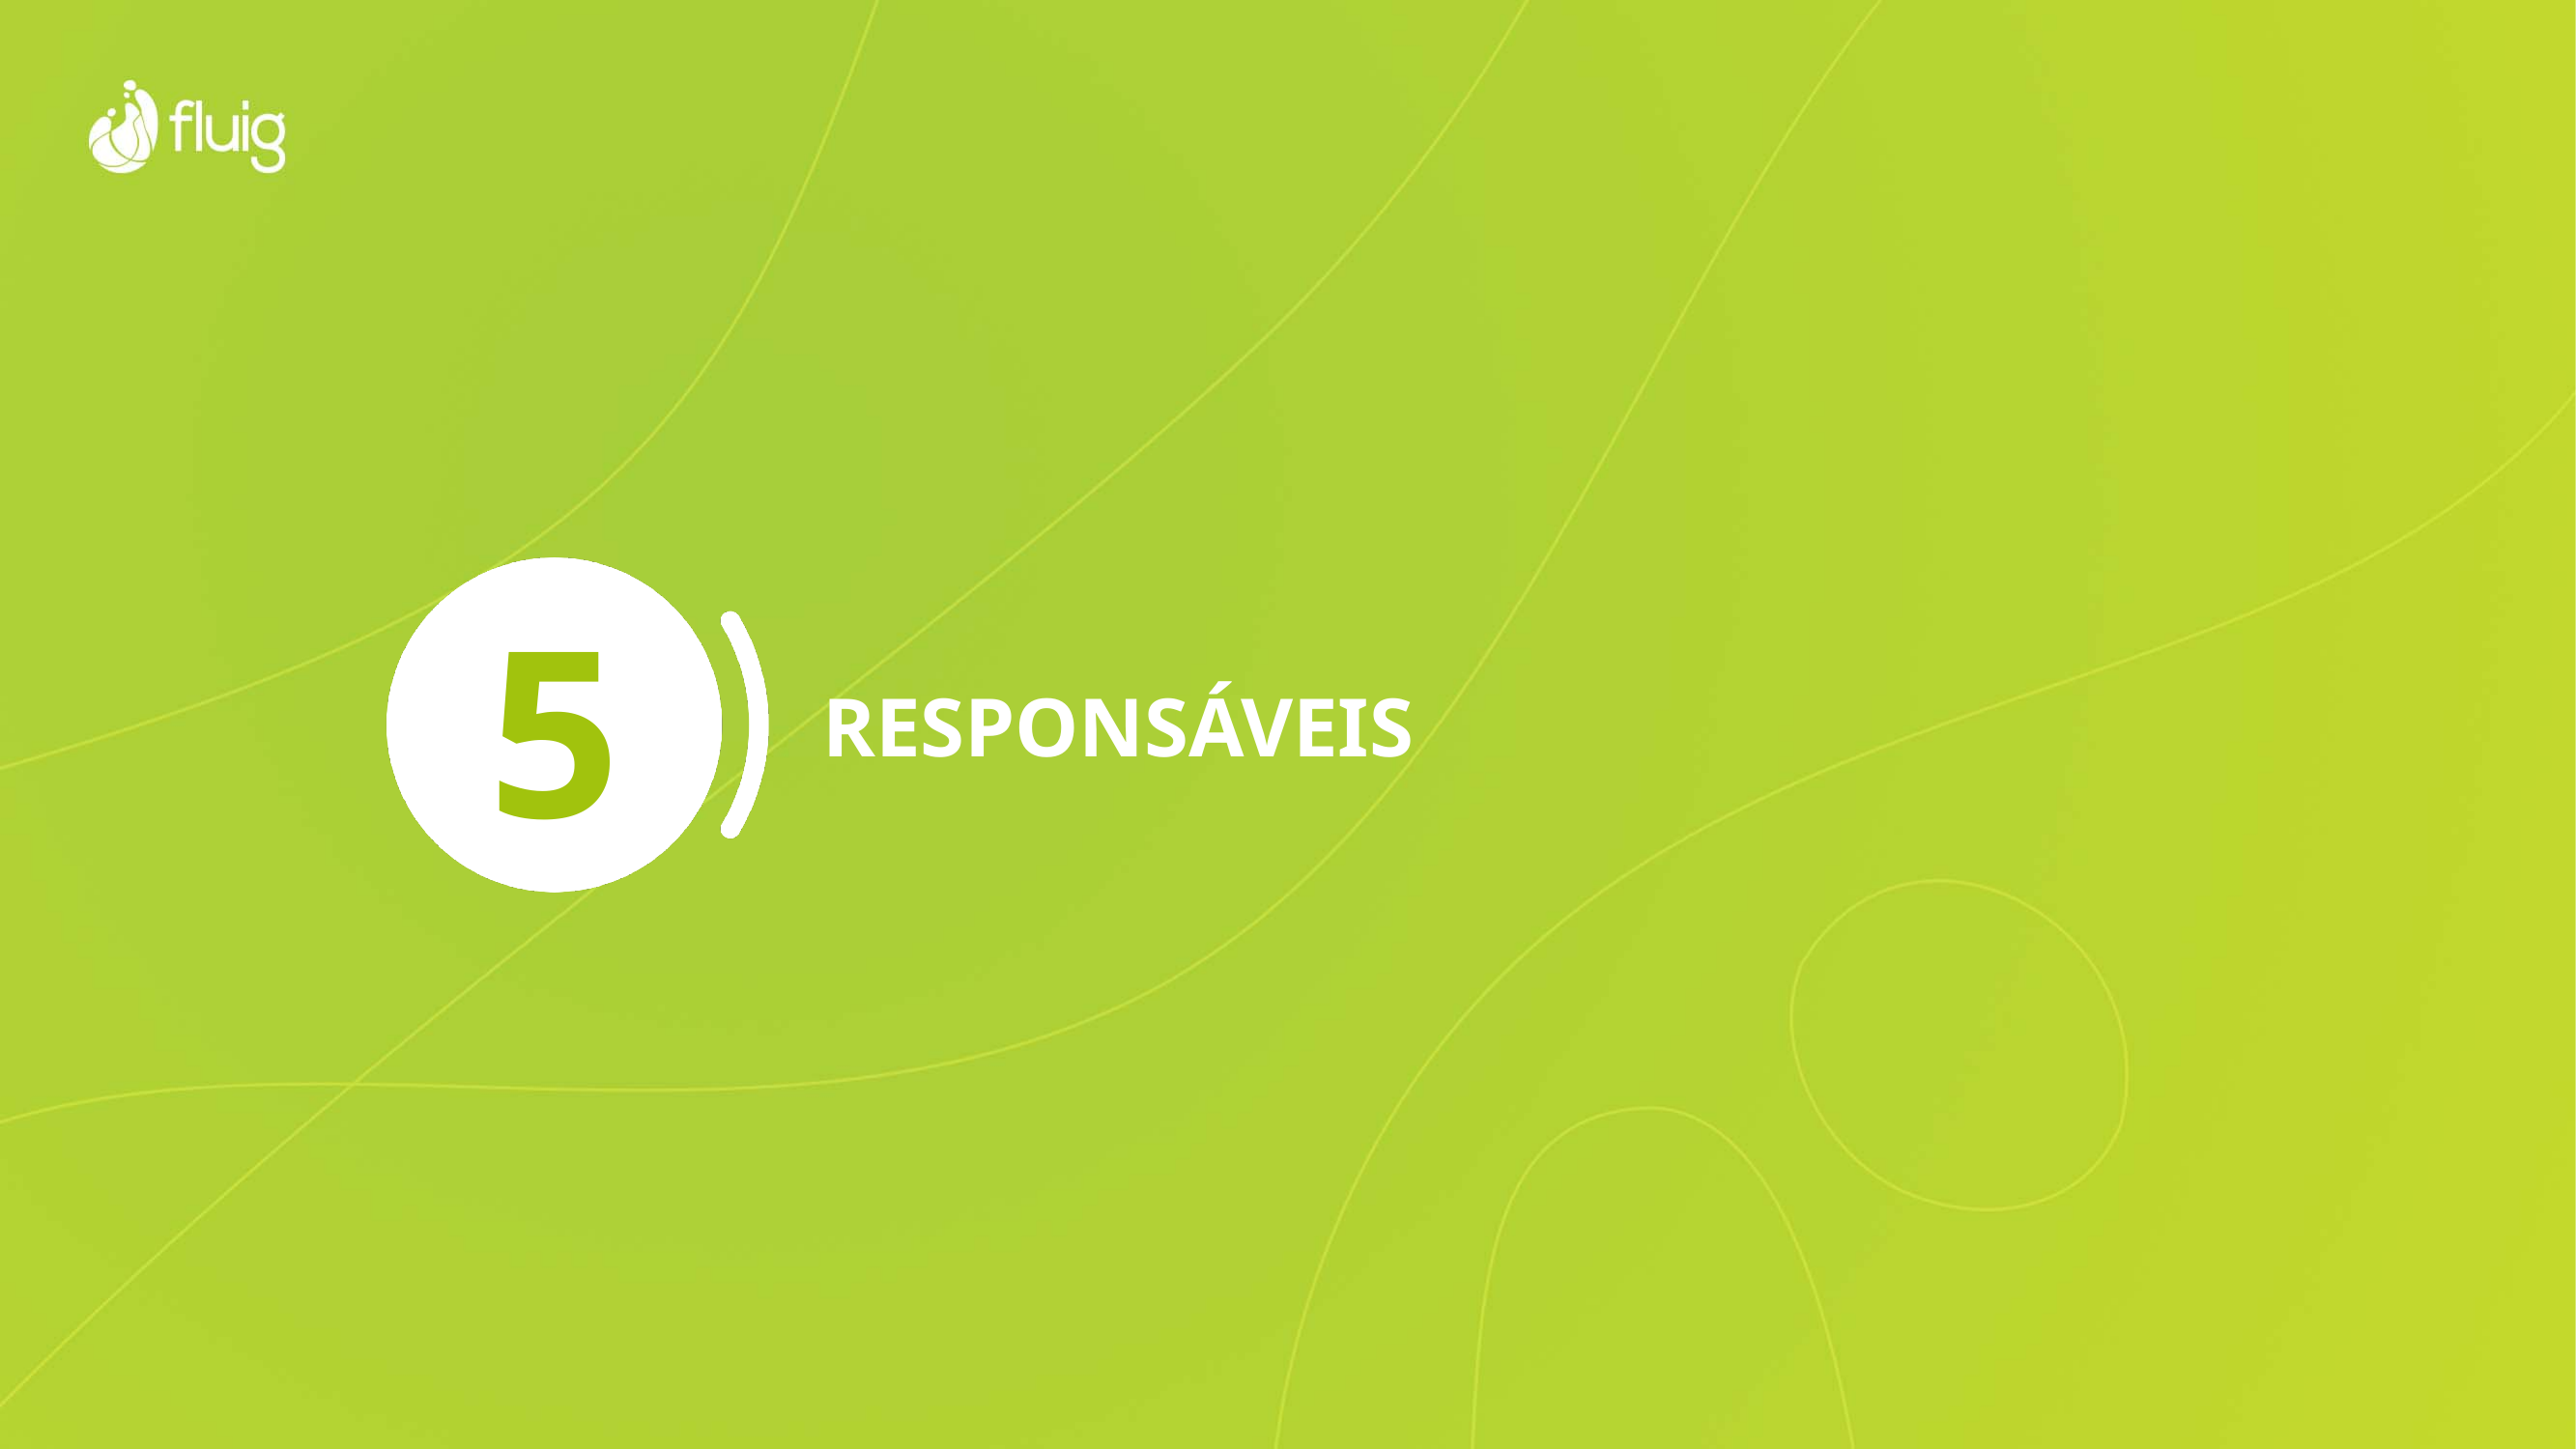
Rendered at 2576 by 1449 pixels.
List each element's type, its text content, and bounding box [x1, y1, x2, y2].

list responsáveis [808, 608, 2576, 841]
picture [0, 0, 2576, 1449]
list 5 [386, 556, 722, 893]
